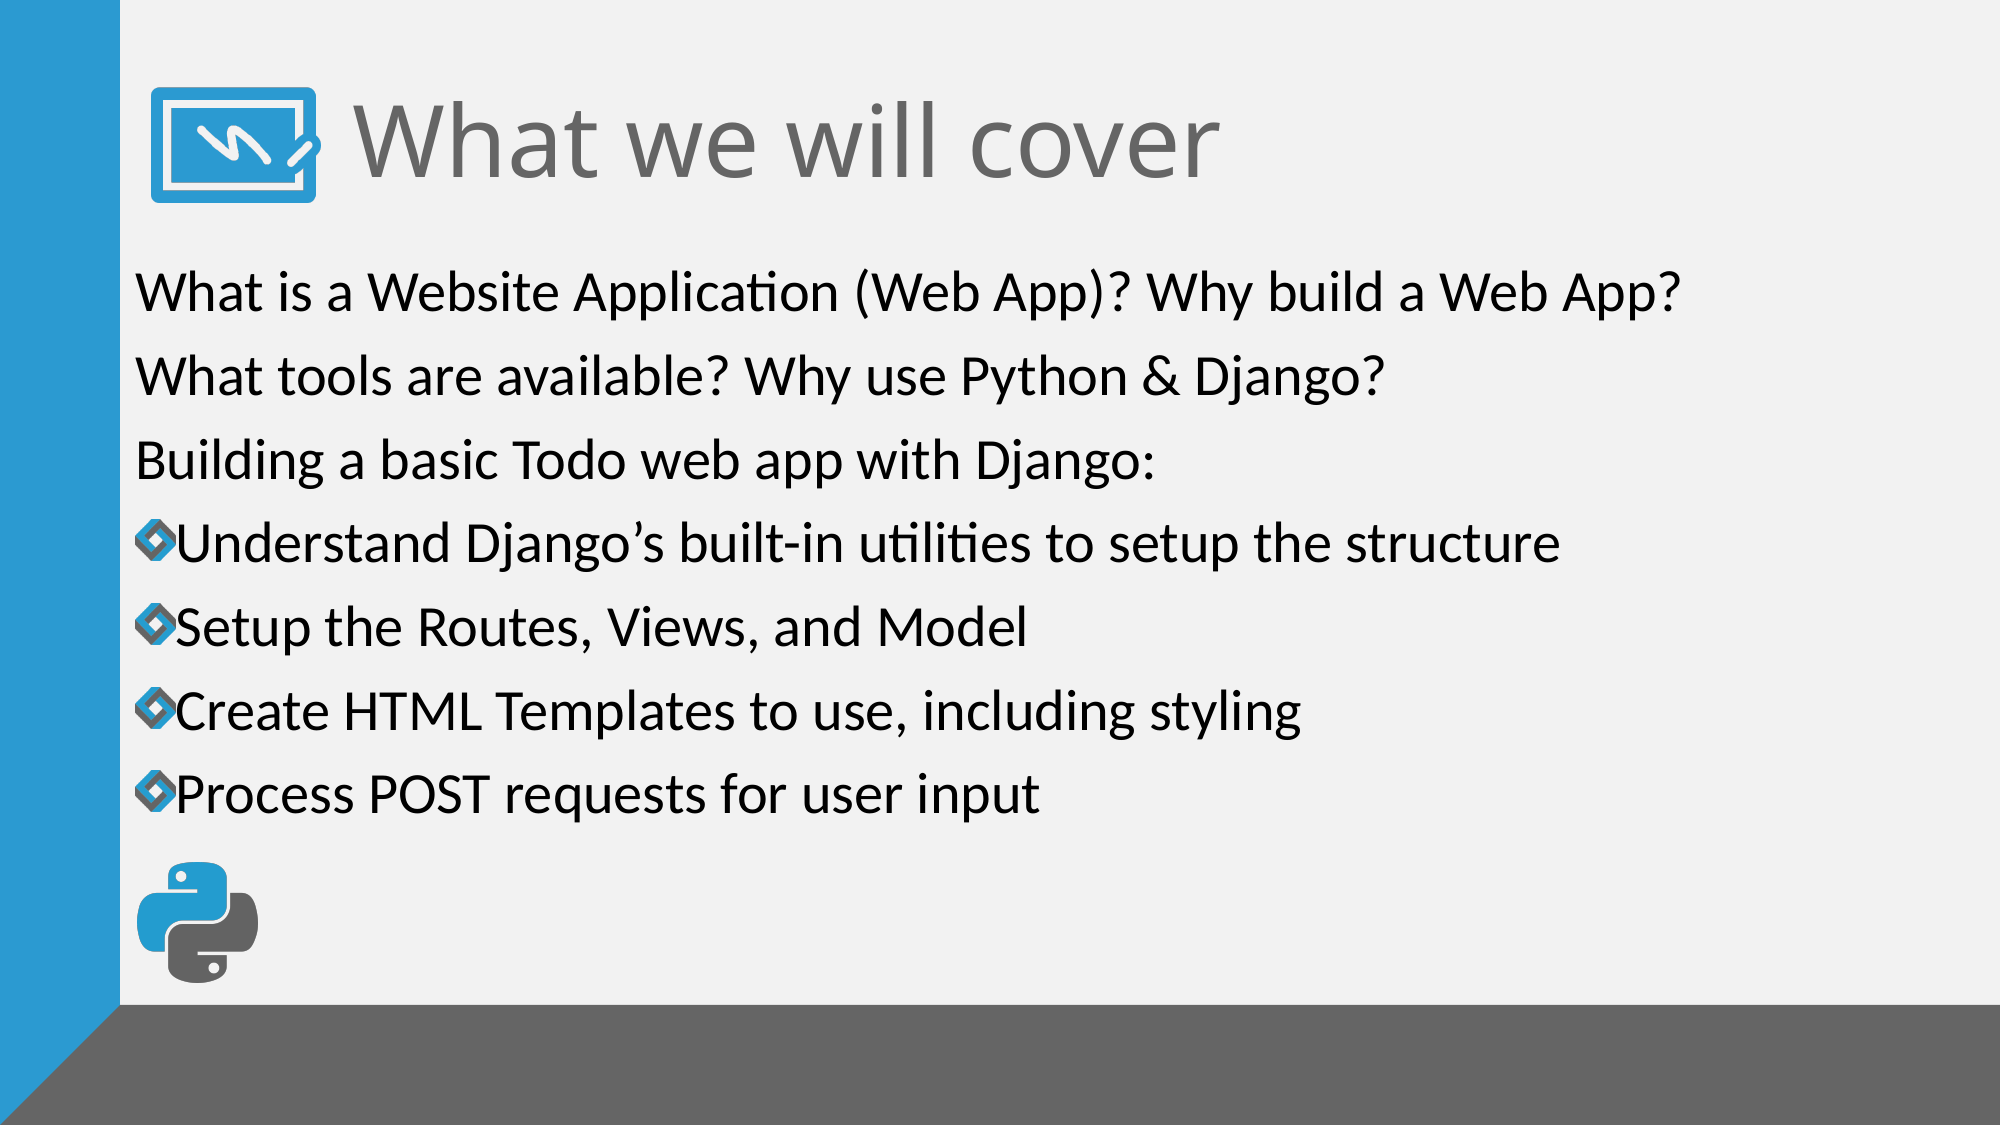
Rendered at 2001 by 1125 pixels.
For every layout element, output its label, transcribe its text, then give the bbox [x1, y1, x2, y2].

picture [134, 46, 332, 244]
picture [135, 519, 176, 561]
picture [135, 603, 176, 645]
list What is a Website Application (Web App)? Why build a Web App? What tools are available? Why use Python & Django? Building a basic Todo web app with Django: Understand Django’s built-in utilities to setup the structure Setup the Routes, Views, and Model Create HTML Templates to use, including styling Process POST requests for user input [120, 253, 1876, 1005]
title What we will cover [337, 36, 1876, 253]
picture [135, 770, 176, 812]
picture [135, 687, 176, 729]
